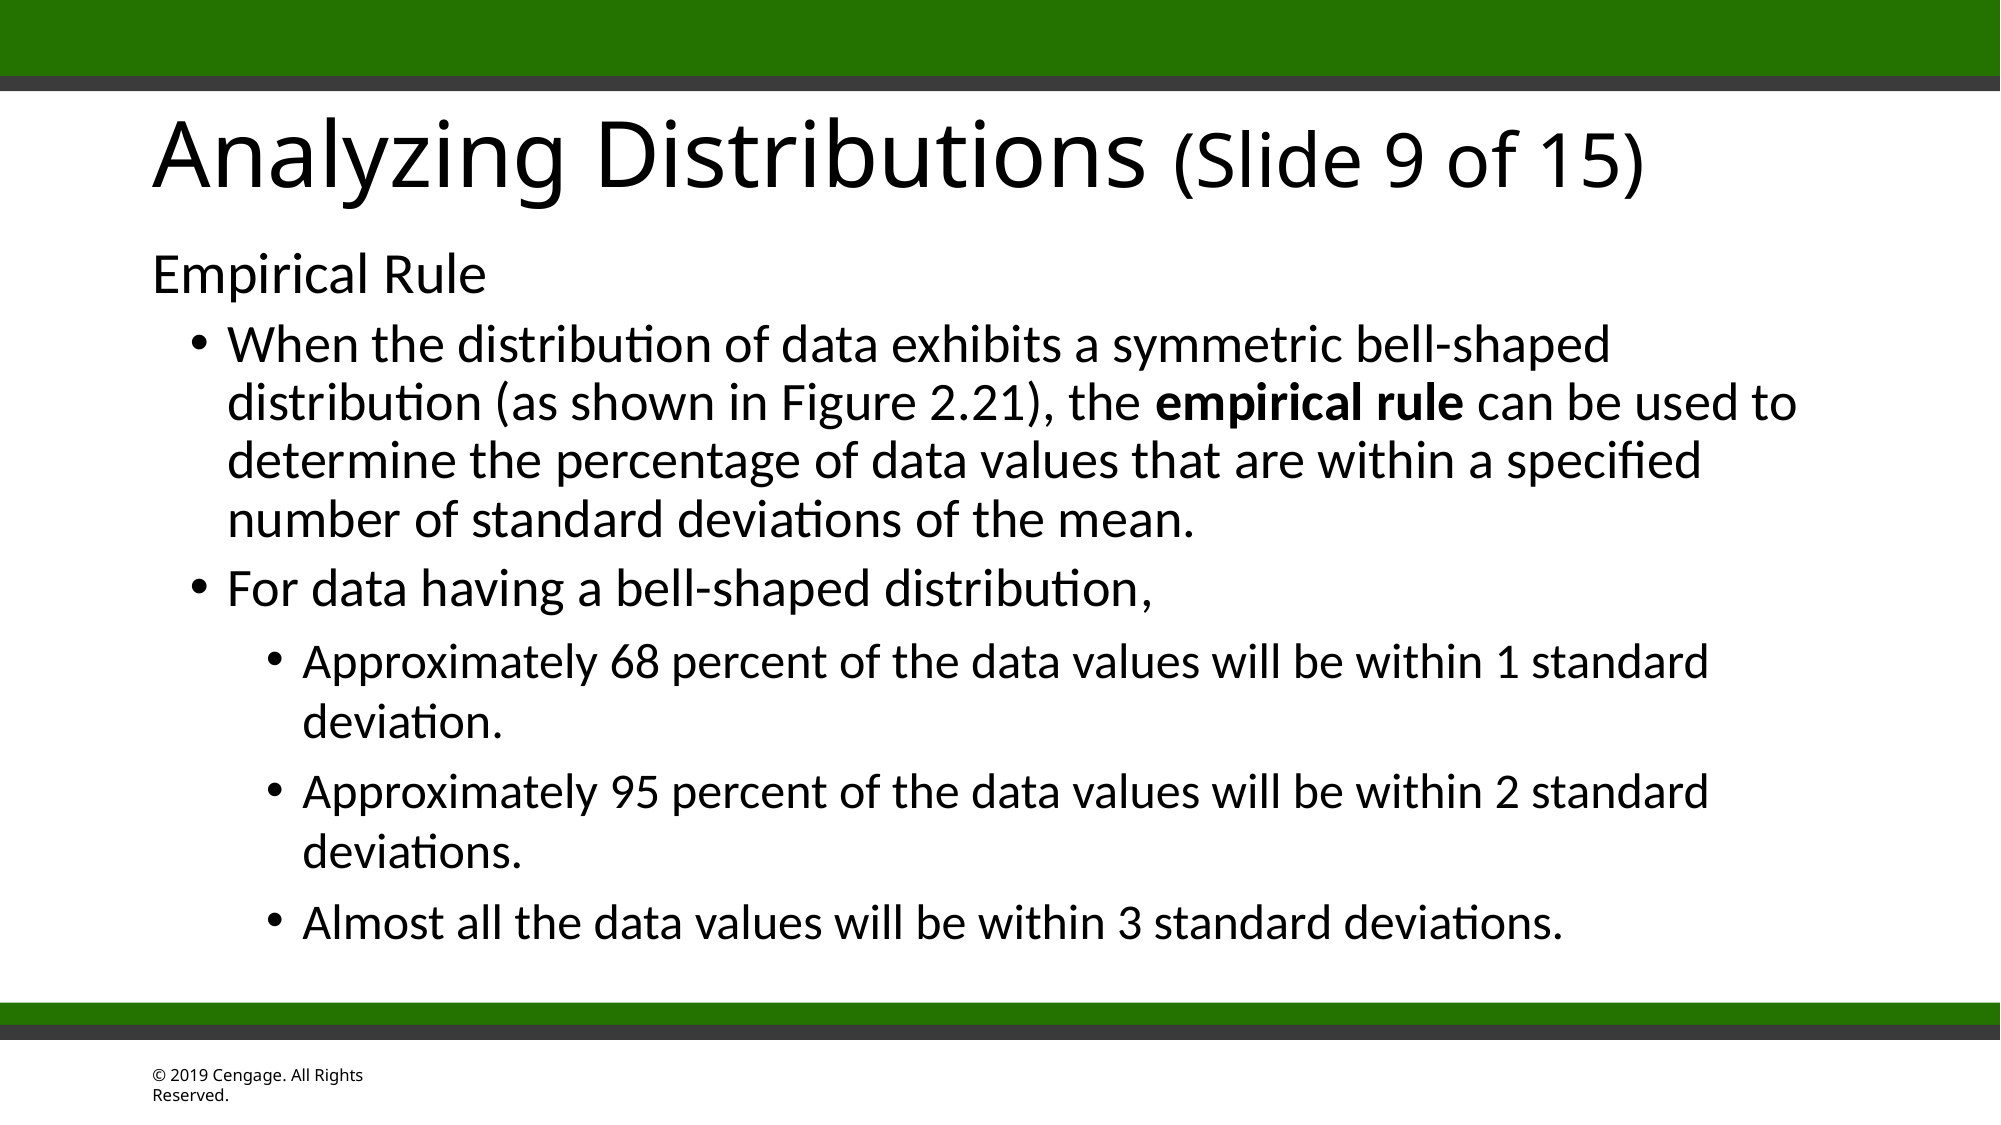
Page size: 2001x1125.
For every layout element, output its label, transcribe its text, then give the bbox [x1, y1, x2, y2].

title Analyzing Distributions (Slide 9 of 15) [137, 101, 1863, 227]
list Empirical Rule When the distribution of data exhibits a symmetric bell-shaped distribution (as shown in Figure 2.21), the empirical rule can be used to determine the percentage of data values that are within a specified number of standard deviations of the mean. For data having a bell-shaped distribution, Approximately 68 percent of the data values will be within 1 standard deviation. Approximately 95 percent of the data values will be within 2 standard deviations. Almost all the data values will be within 3 standard deviations. [137, 227, 1863, 978]
